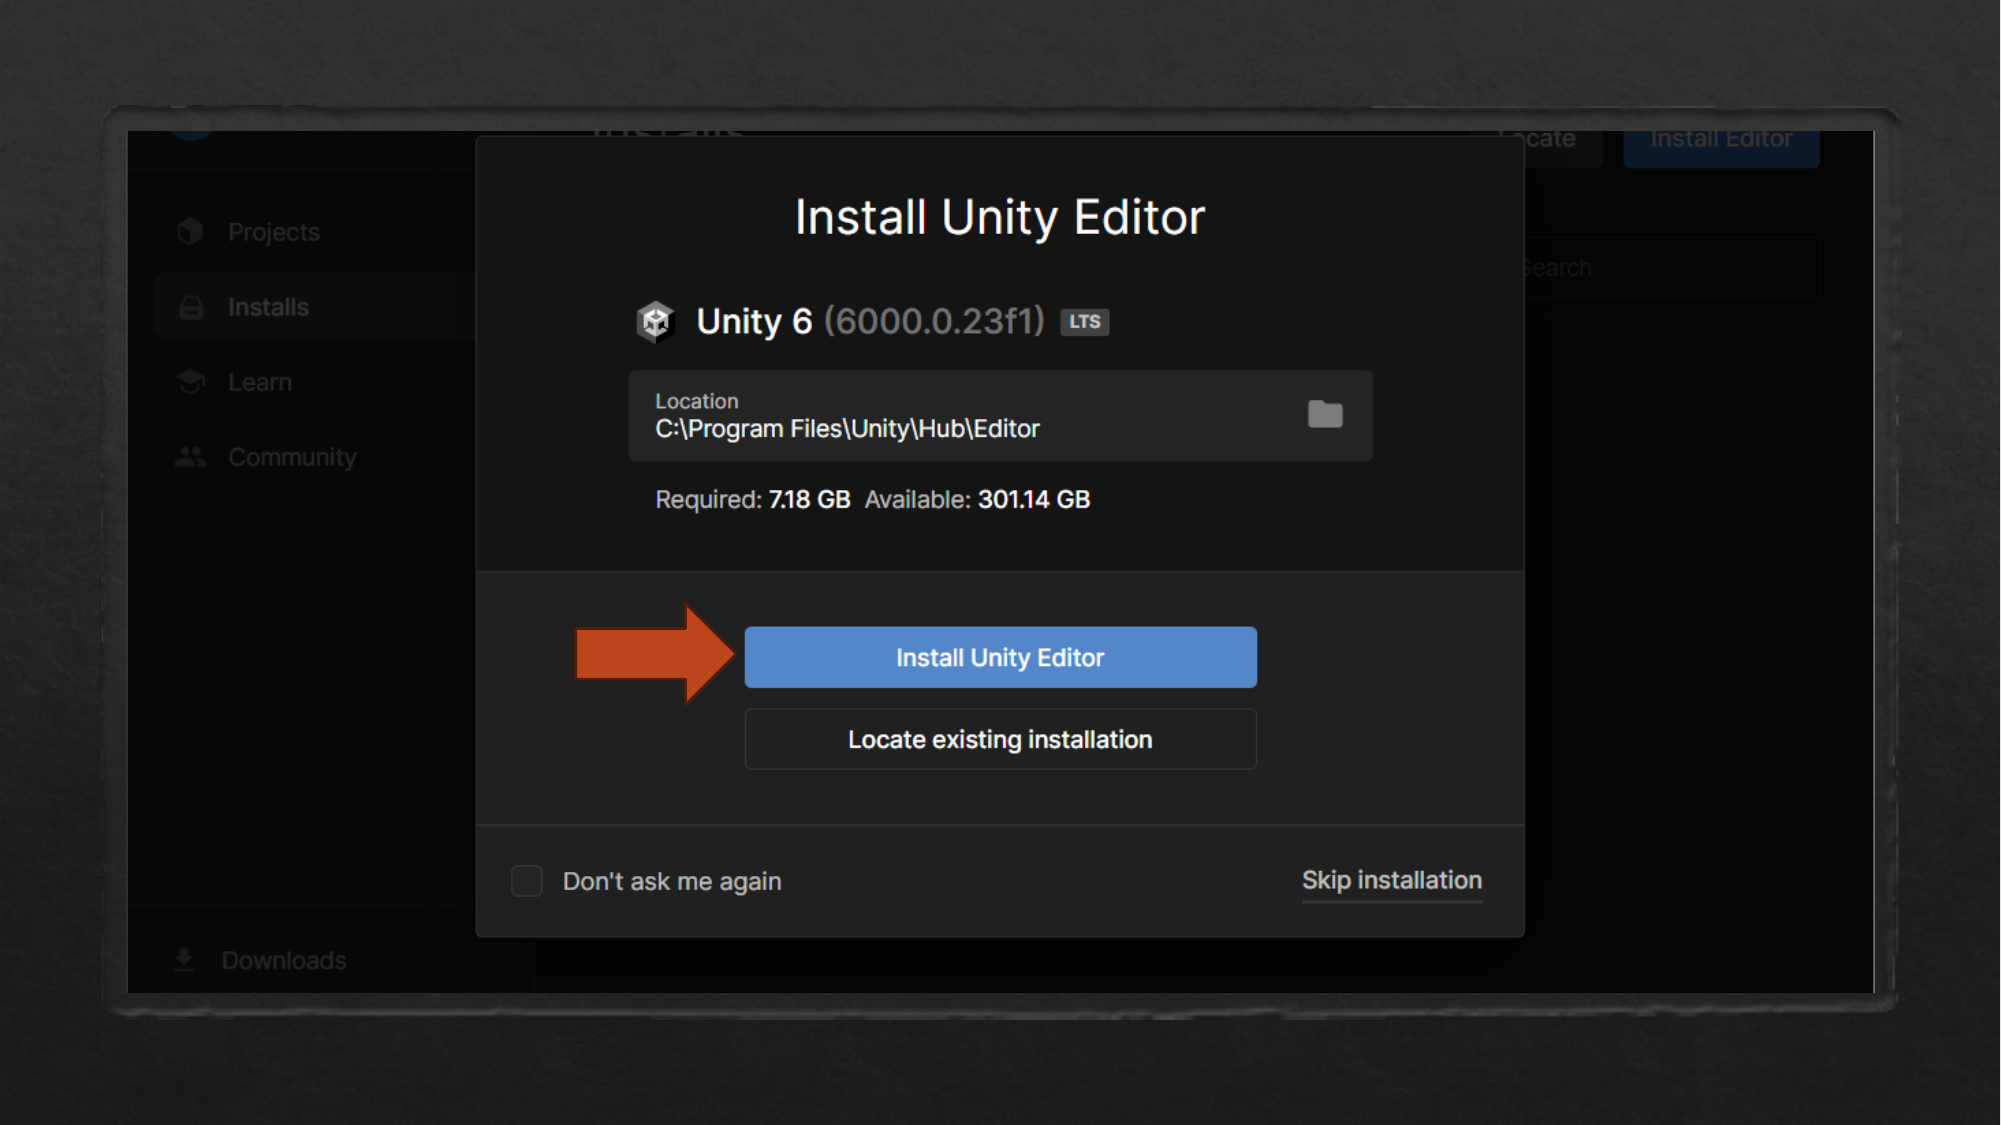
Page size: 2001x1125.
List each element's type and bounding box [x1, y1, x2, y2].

picture [100, 105, 1902, 1020]
